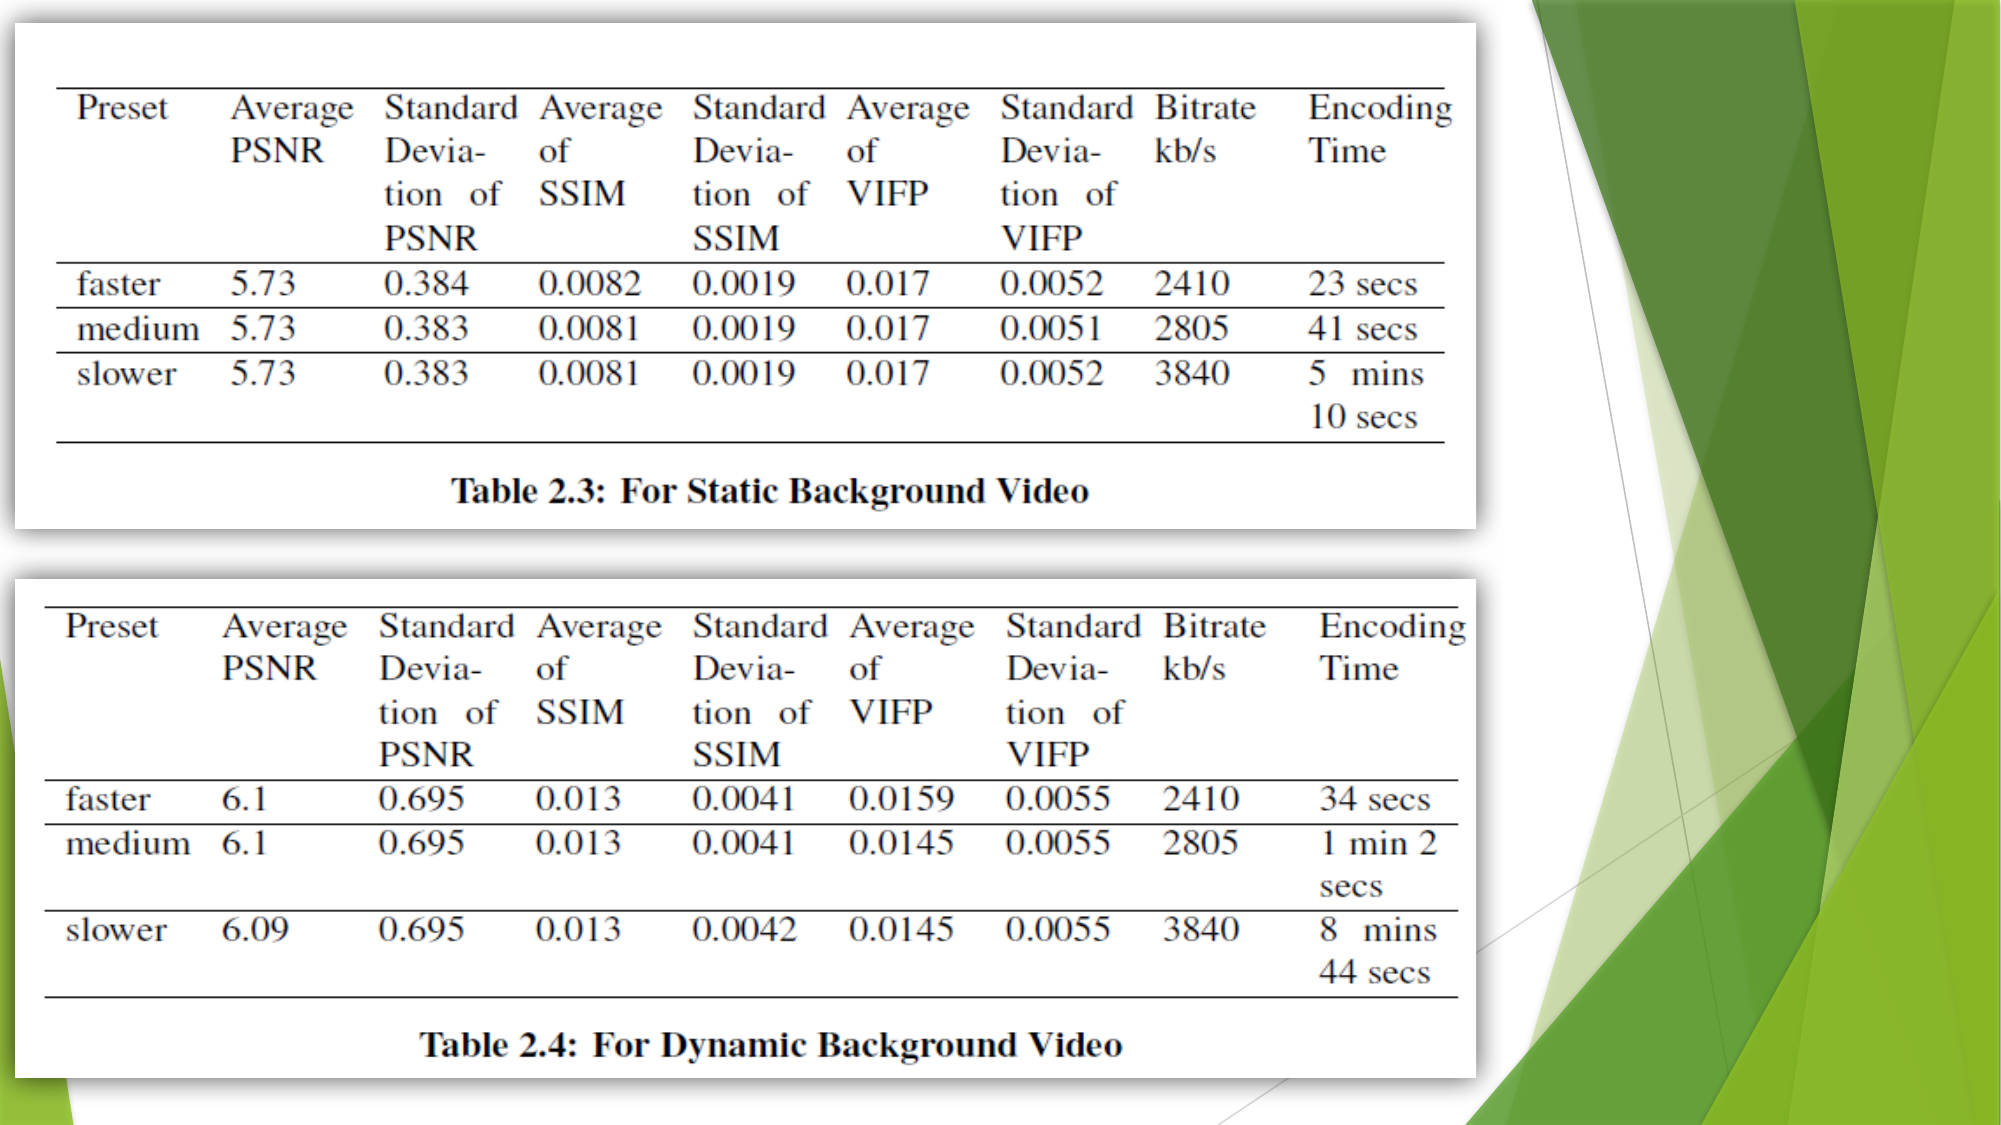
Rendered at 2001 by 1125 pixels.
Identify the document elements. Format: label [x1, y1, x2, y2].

picture [14, 579, 1477, 1079]
picture [14, 23, 1477, 529]
